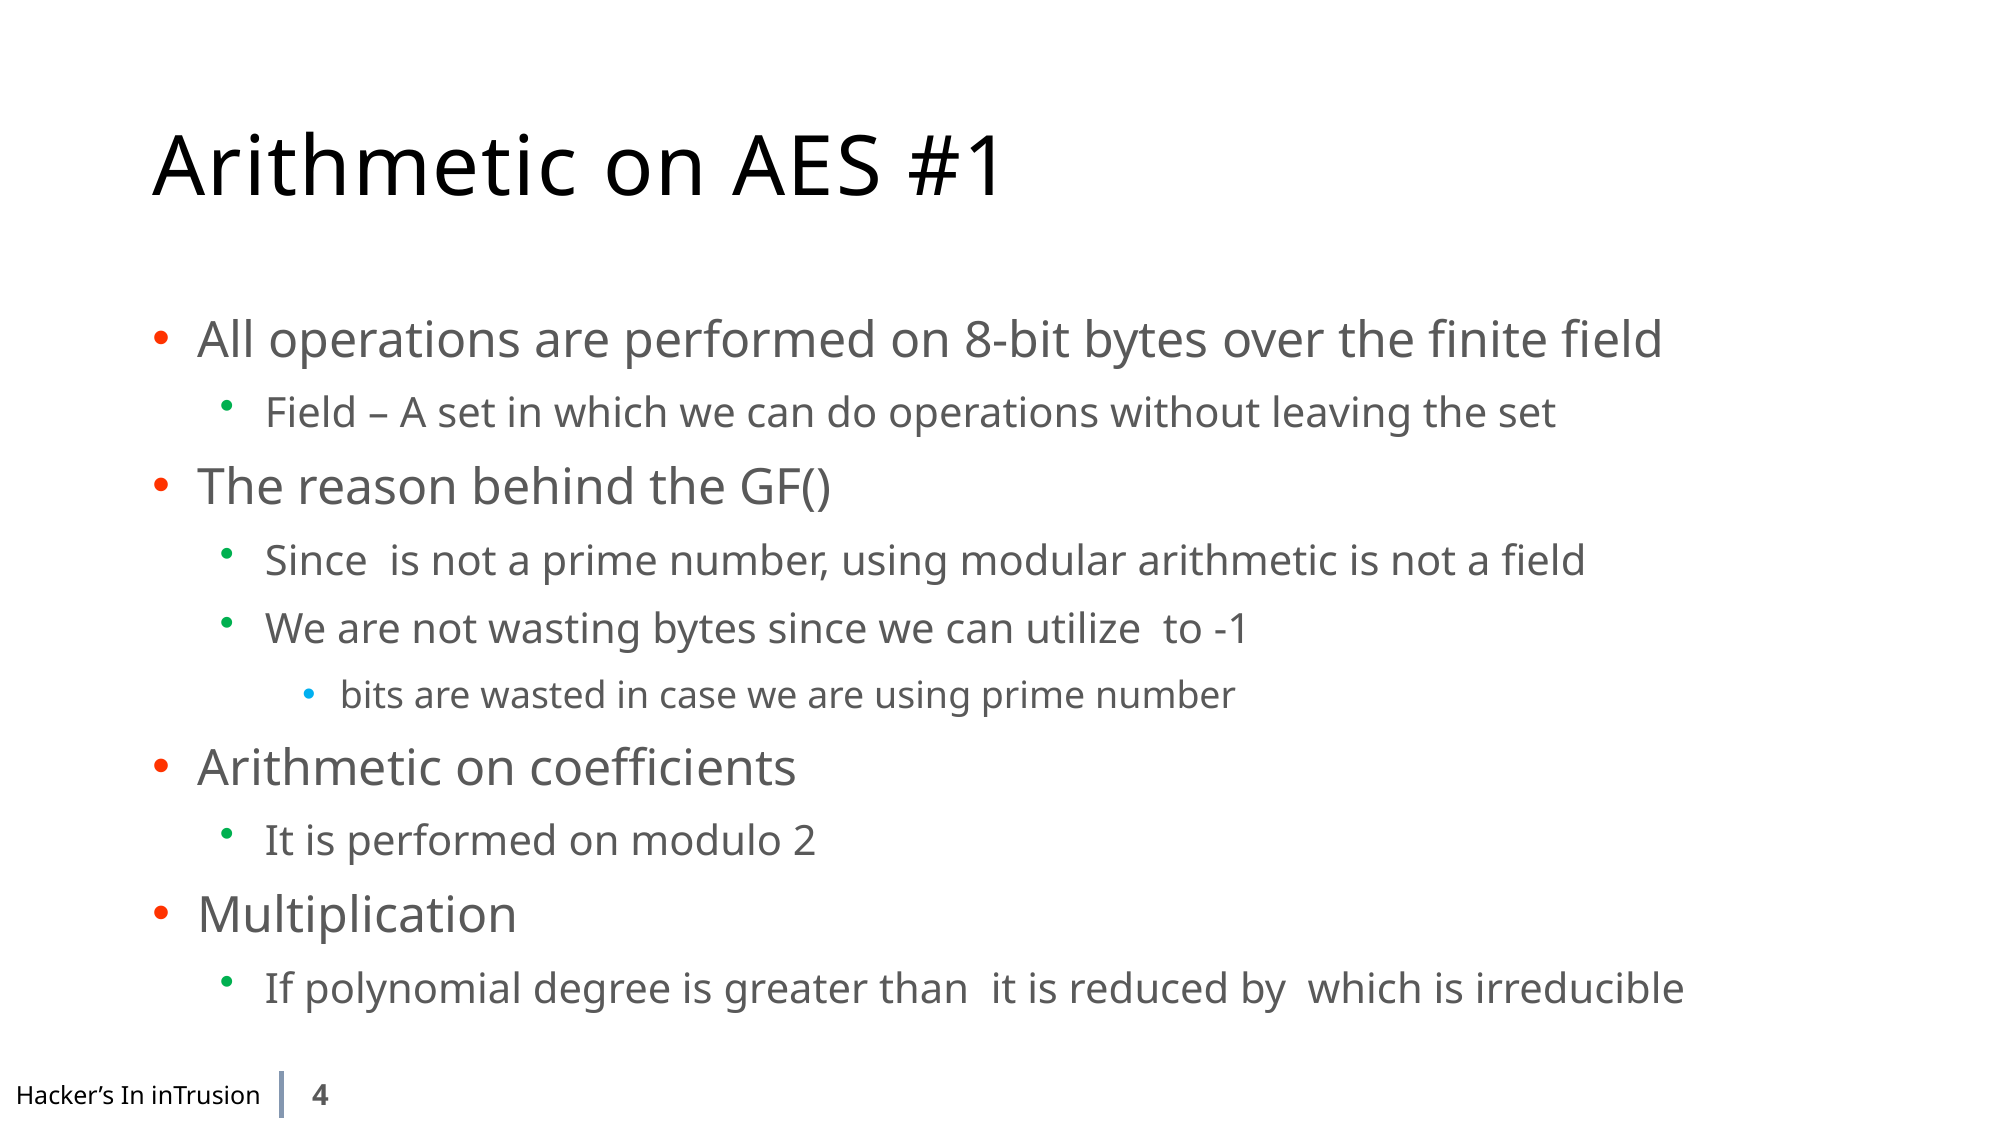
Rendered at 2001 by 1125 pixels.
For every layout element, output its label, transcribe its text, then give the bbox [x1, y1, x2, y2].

title Arithmetic on AES #1 [137, 59, 1863, 278]
